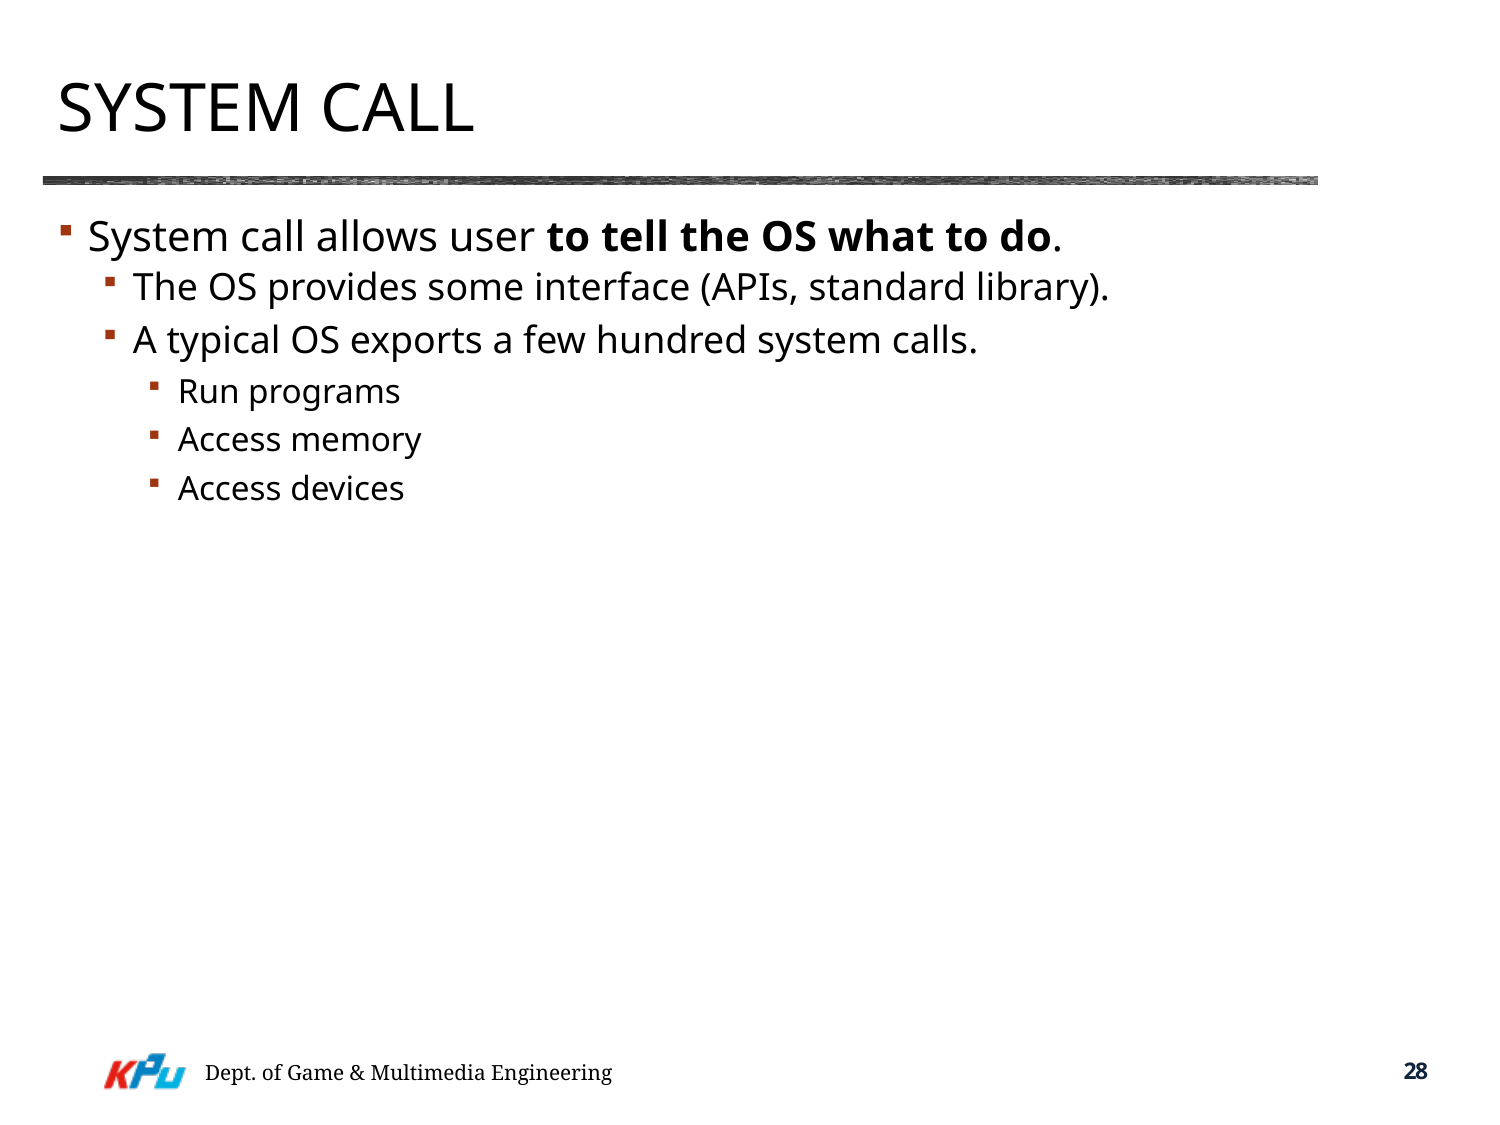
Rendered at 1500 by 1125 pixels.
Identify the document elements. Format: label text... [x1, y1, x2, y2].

slide_number 28 [1379, 1042, 1459, 1103]
picture [92, 1030, 191, 1120]
list System call allows user to tell the OS what to do. The OS provides some interface (APIs, standard library). A typical OS exports a few hundred system calls. Run programs Access memory Access devices [42, 207, 1458, 1013]
footer Dept. of Game & Multimedia Engineering [190, 1042, 879, 1103]
title System call [42, 39, 1458, 182]
